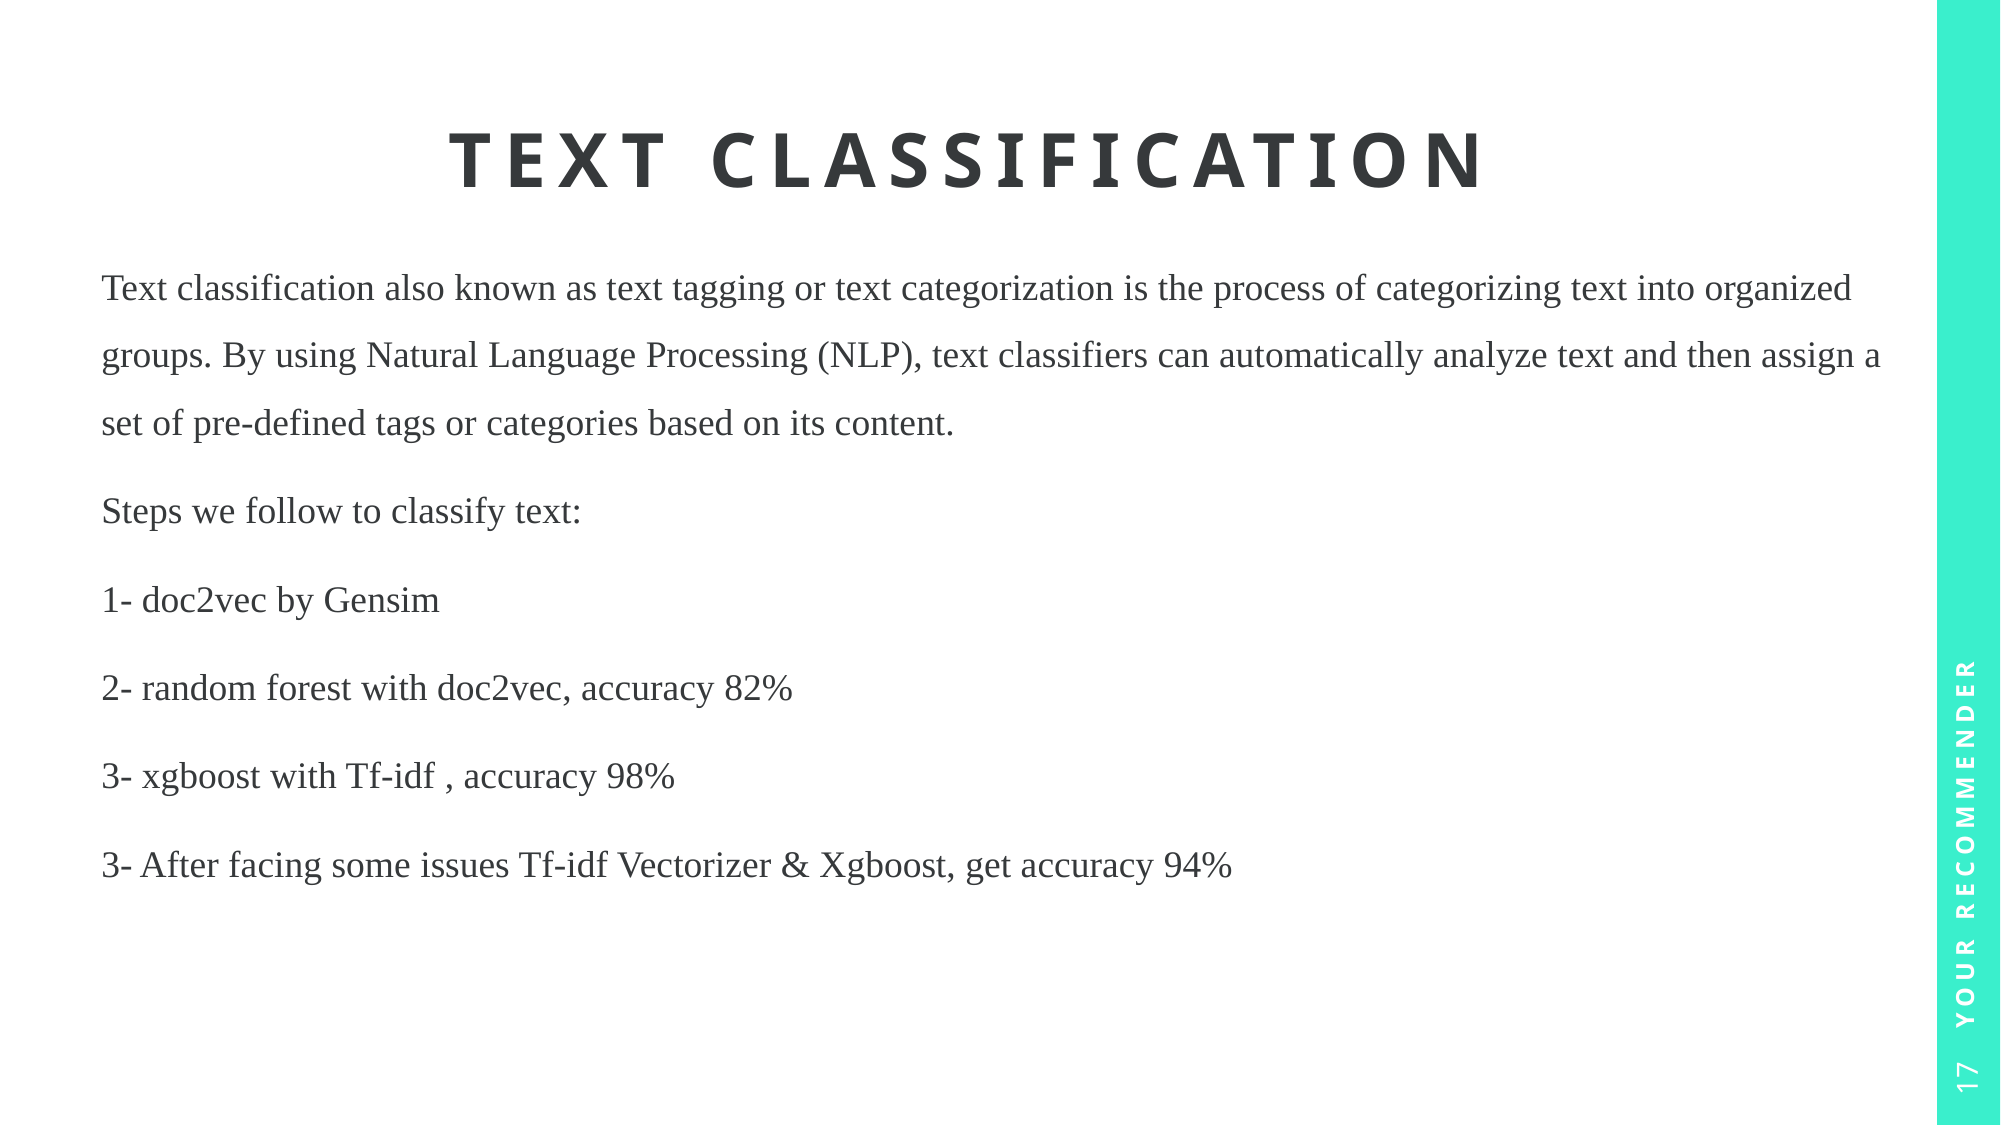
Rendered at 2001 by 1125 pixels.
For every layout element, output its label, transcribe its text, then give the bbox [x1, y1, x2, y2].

title Text classification [136, 109, 1797, 217]
slide_number 17 [1937, 1032, 2000, 1125]
footer your recommender [1947, 31, 2000, 1064]
list Text classification also known as text tagging or text categorization is the process of categorizing text into organized groups. By using Natural Language Processing (NLP), text classifiers can automatically analyze text and then assign a set of pre-defined tags or categories based on its content. Steps we follow to classify text: 1- doc2vec by Gensim 2- random forest with doc2vec, accuracy 82% 3- xgboost with Tf-idf , accuracy 98% 3- After facing some issues Tf-idf Vectorizer & Xgboost, get accuracy 94% [101, 252, 1899, 973]
